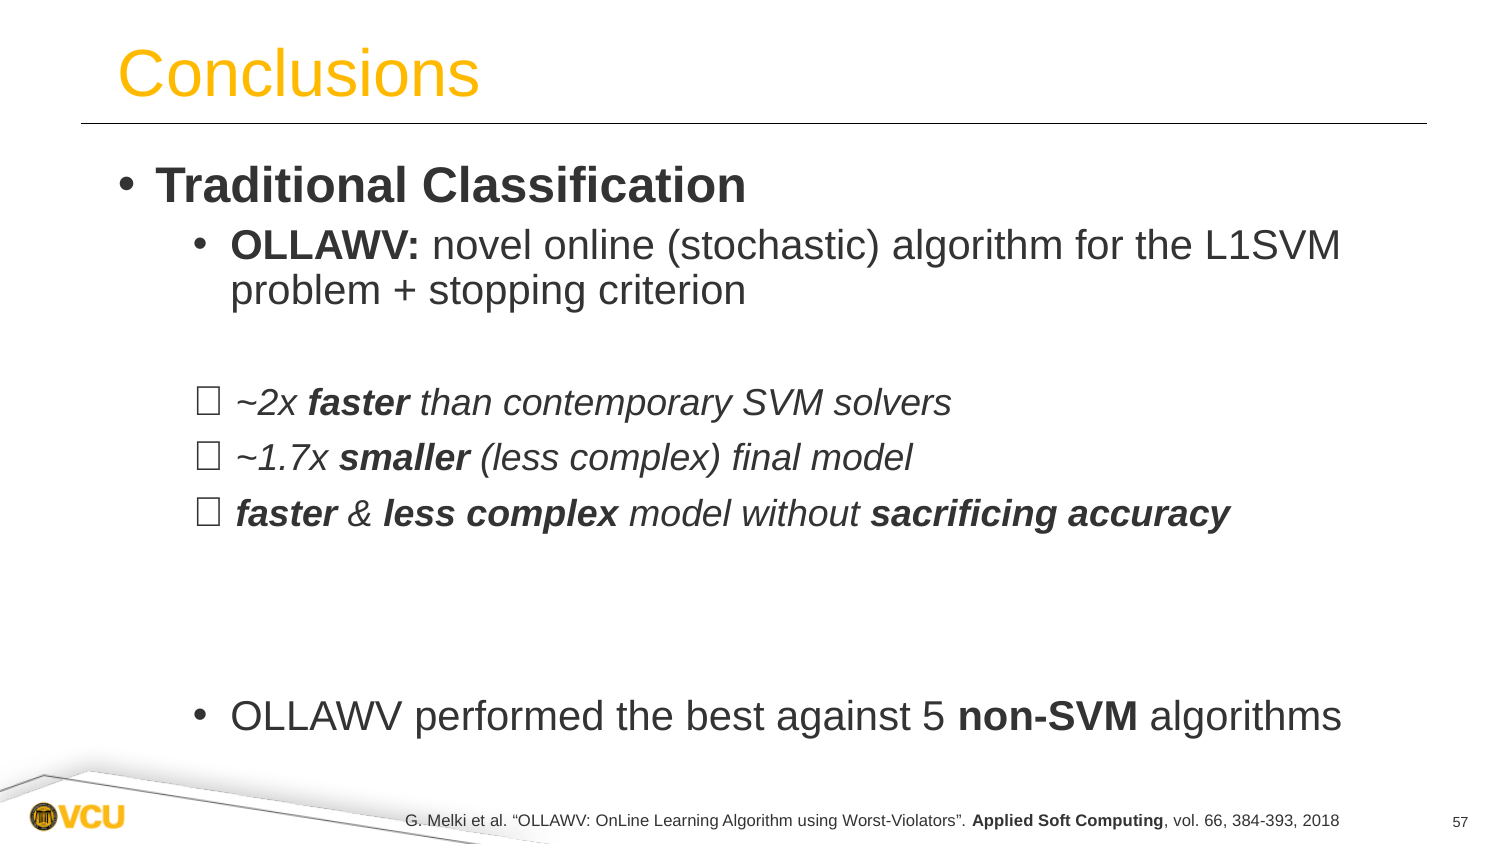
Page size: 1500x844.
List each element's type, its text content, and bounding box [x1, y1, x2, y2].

list Traditional Classification OLLAWV: novel online (stochastic) algorithm for the L1SVM problem + stopping criterion ✅ ~2x faster than contemporary SVM solvers ✅ ~1.7x smaller (less complex) final model ✅ faster & less complex model without sacrificing accuracy OLLAWV performed the best against 5 non-SVM algorithms [103, 151, 1397, 760]
slide_number 57 [1145, 798, 1484, 844]
title Conclusions [103, 31, 1397, 137]
text_box G. Melki et al. “OLLAWV: OnLine Learning Algorithm using Worst-Violators”. Applied Soft Computing, vol. 66, 384-393, 2018 [390, 812, 1359, 838]
